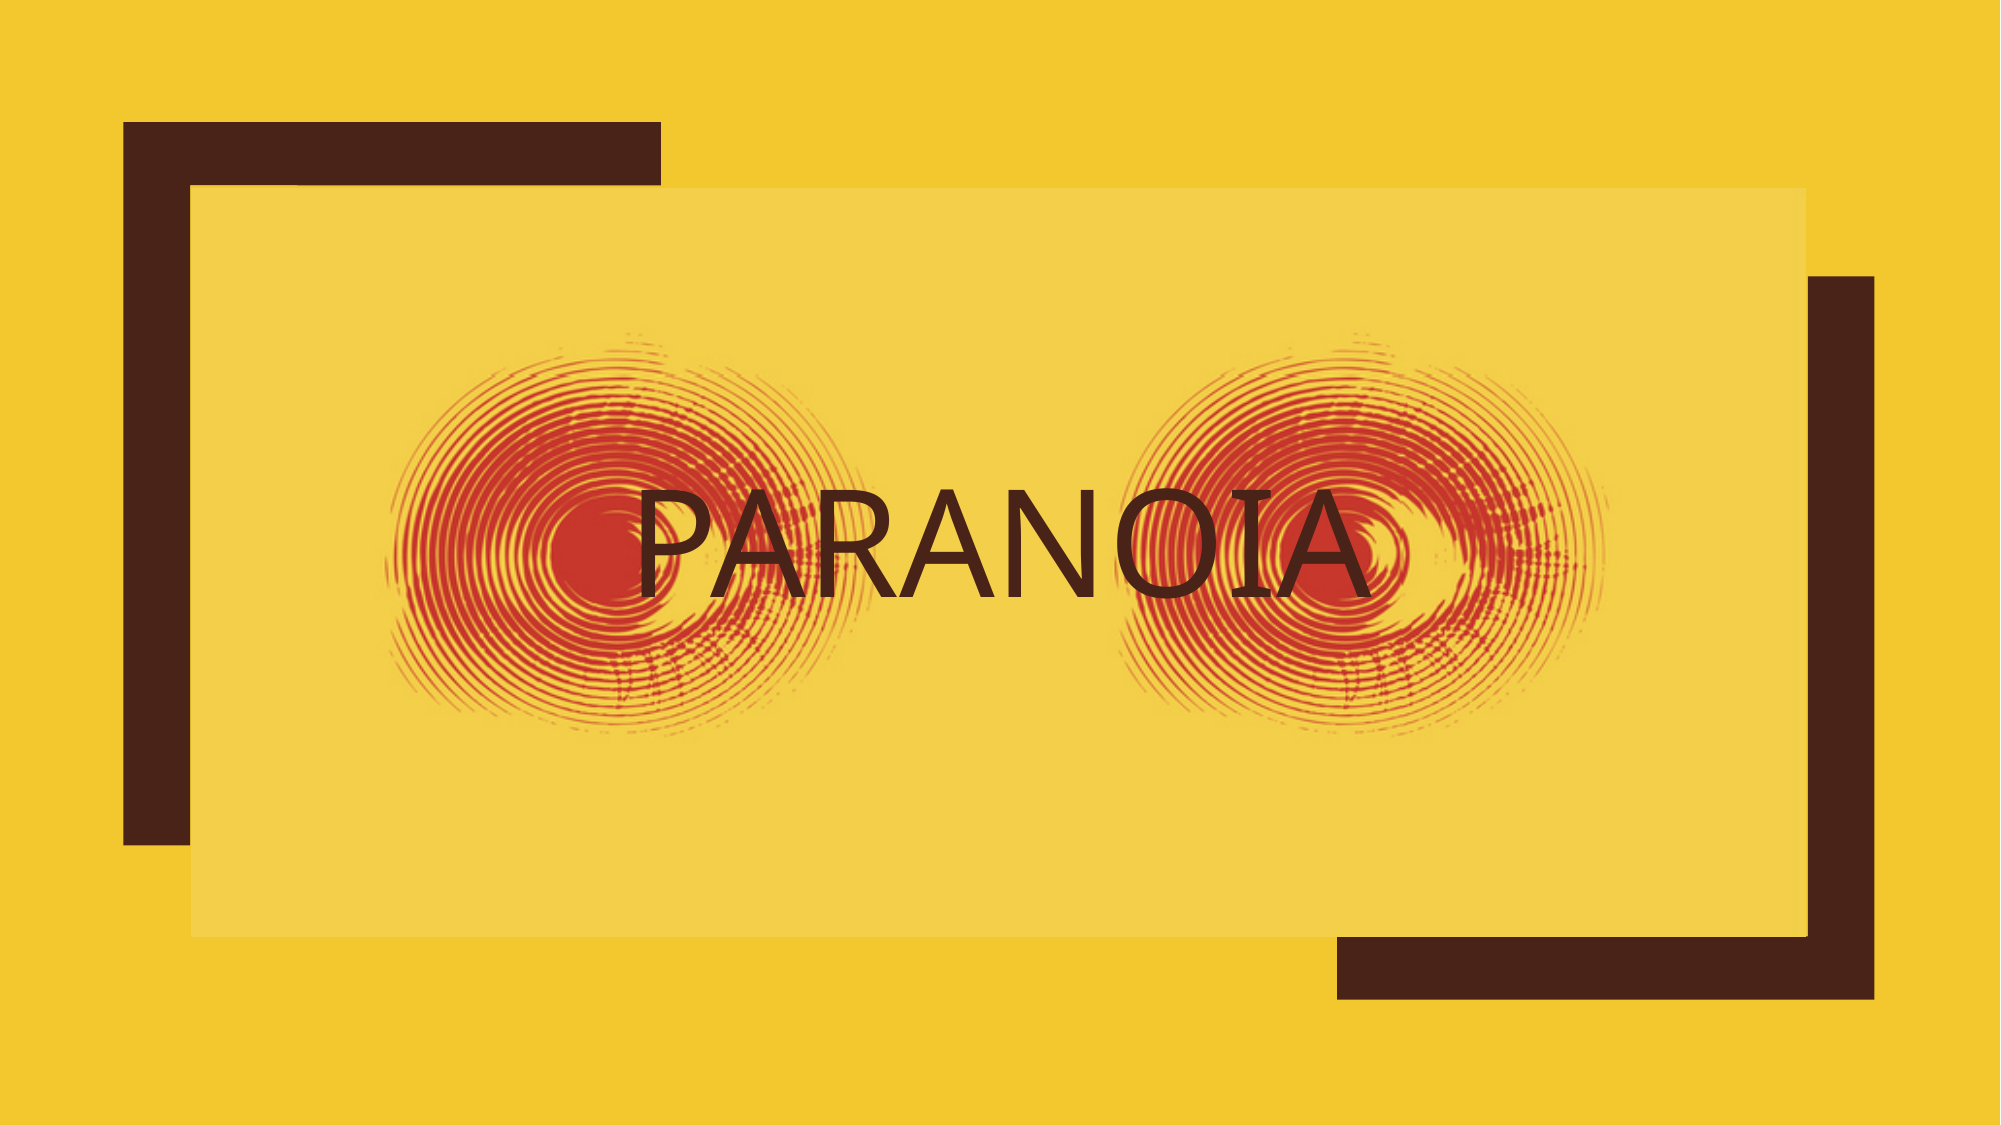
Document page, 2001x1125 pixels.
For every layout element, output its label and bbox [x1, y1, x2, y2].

picture [190, 188, 1806, 937]
